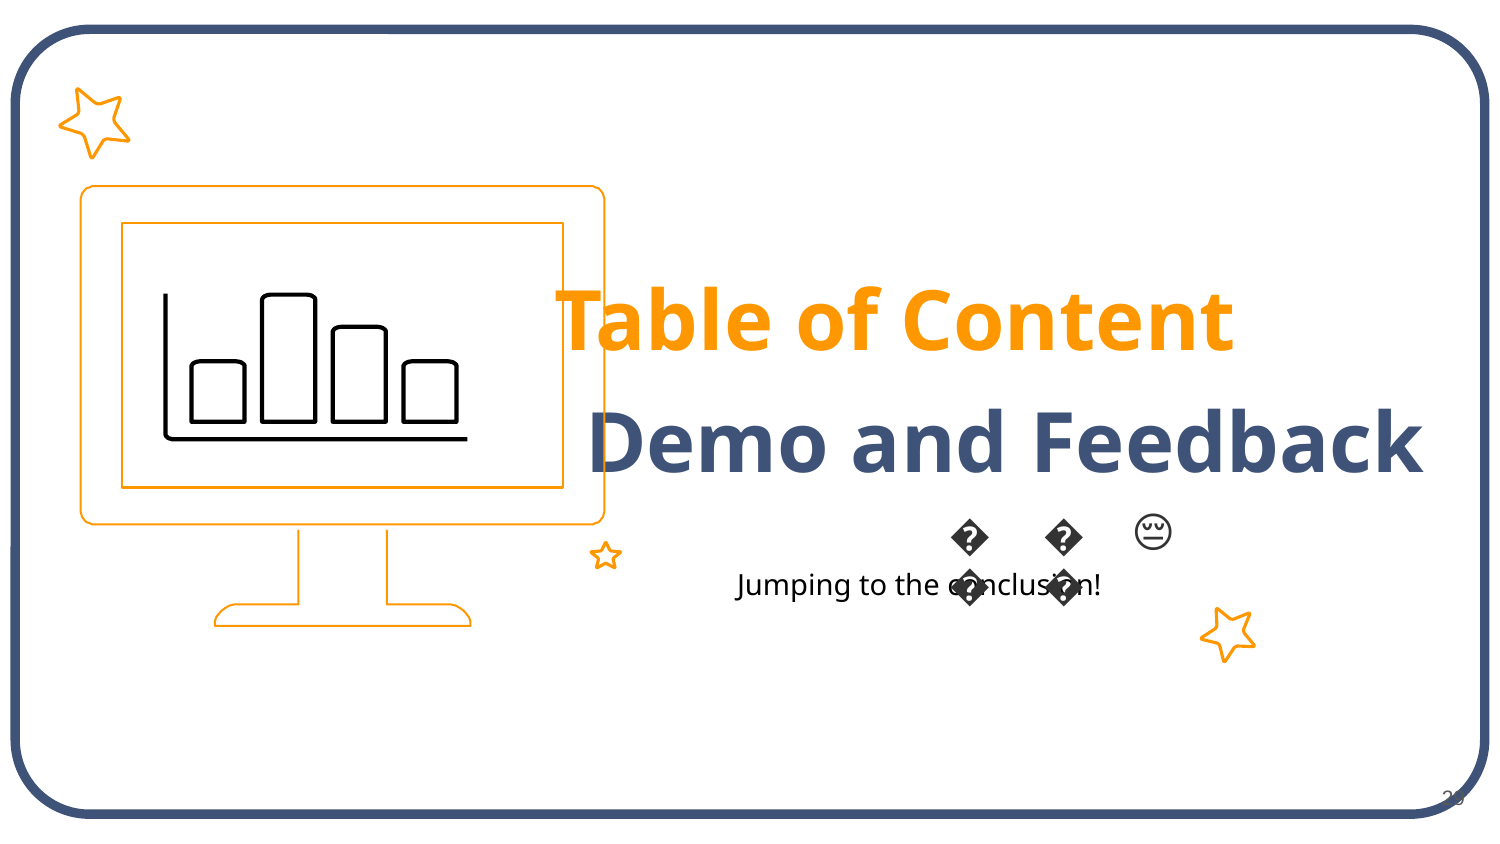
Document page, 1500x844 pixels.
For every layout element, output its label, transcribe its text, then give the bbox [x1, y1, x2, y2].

text_box Demo and Feedback [610, 351, 1500, 528]
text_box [80, 185, 605, 627]
text_box Table of Content [610, 244, 1255, 391]
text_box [165, 293, 468, 440]
text_box 😟 [1028, 501, 1093, 617]
text_box 😔 [1116, 498, 1225, 564]
text_box 😀 [935, 501, 1003, 617]
text_box [13, 27, 1487, 817]
slide_number 29 [1389, 764, 1480, 830]
text_box Jumping to the conclusion! [686, 538, 1117, 629]
